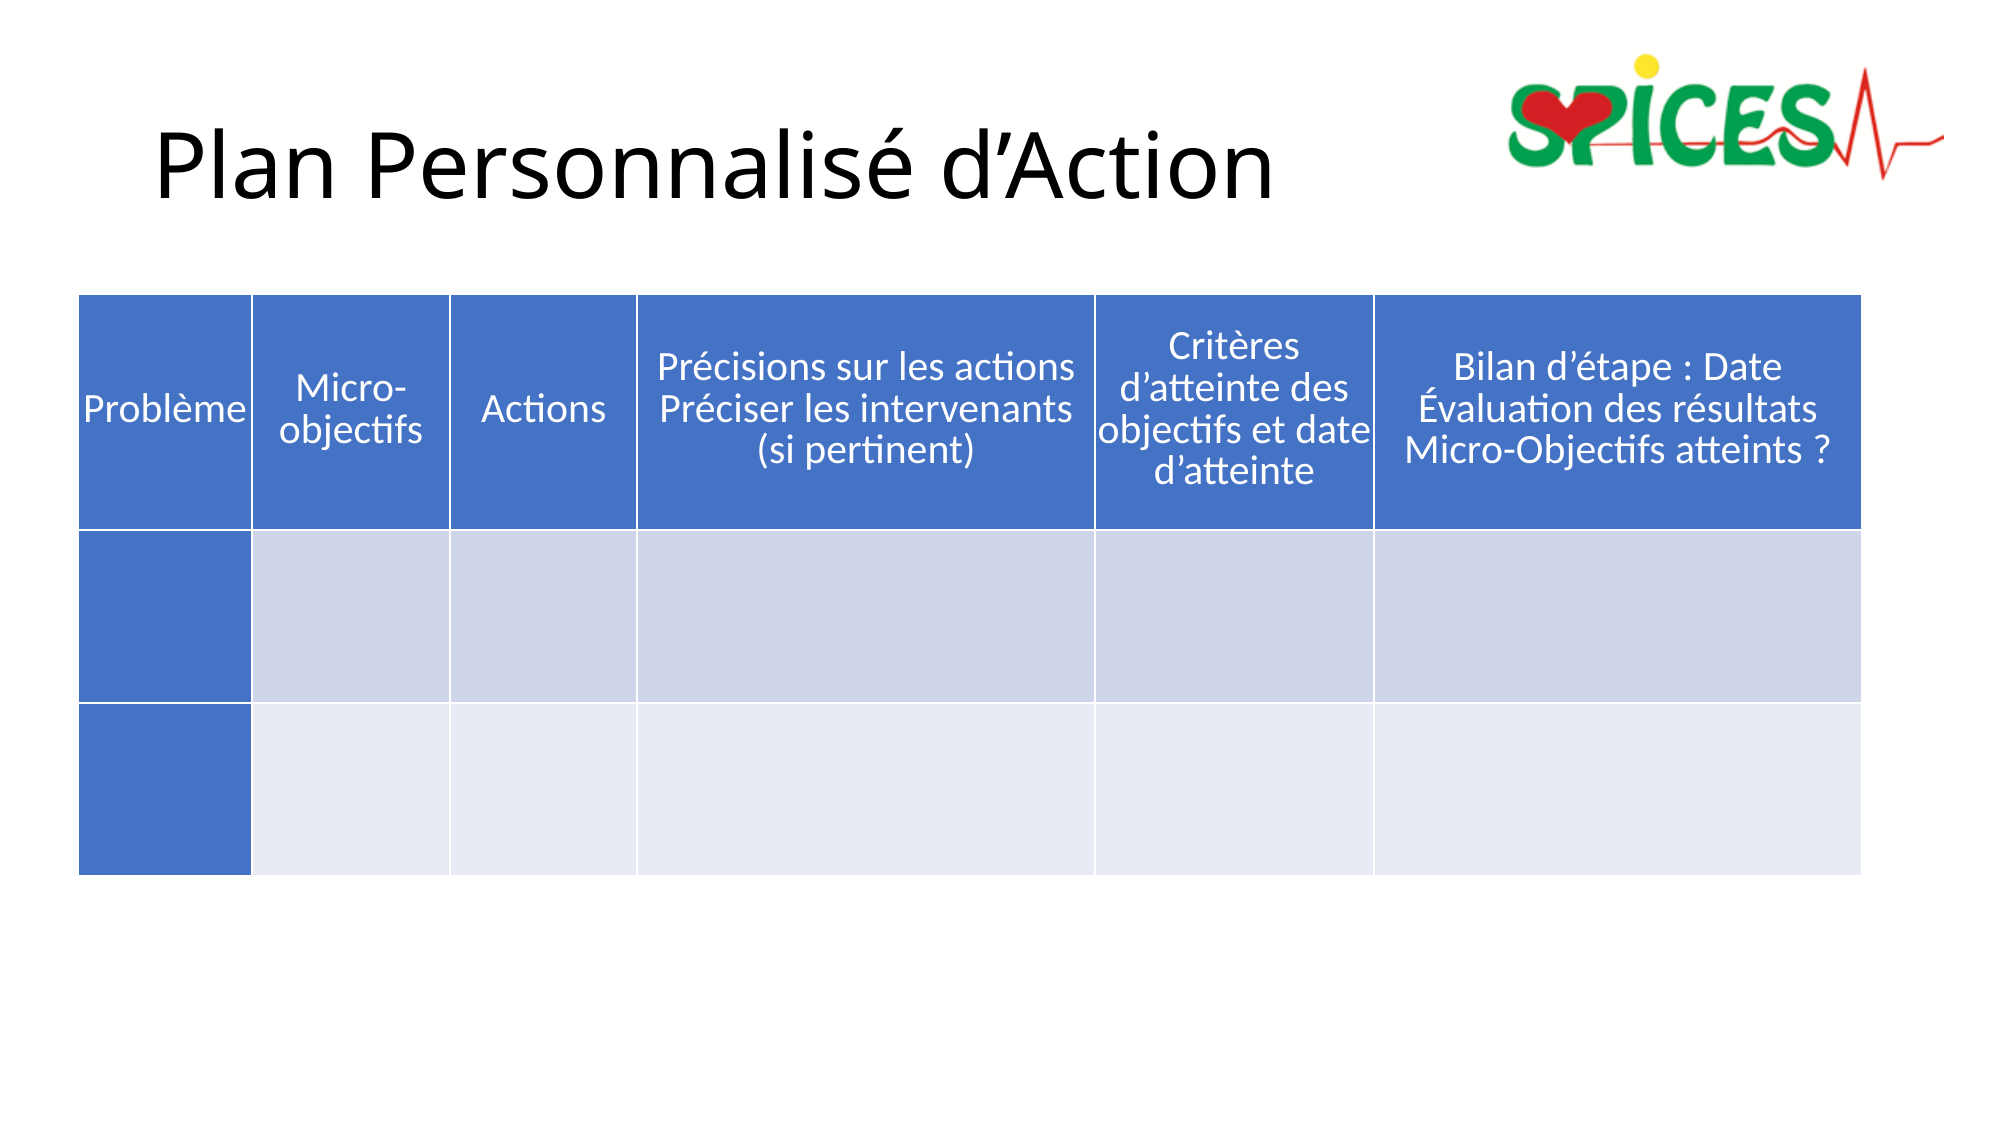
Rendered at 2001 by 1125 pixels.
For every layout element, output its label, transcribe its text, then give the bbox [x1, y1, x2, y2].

table_cell [451, 704, 636, 875]
table_cell [1096, 531, 1373, 702]
table_header Bilan d’étape : Date Évaluation des résultats Micro-Objectifs atteints ? [1375, 295, 1861, 529]
table_header Critères d’atteinte des objectifs et date d’atteinte [1096, 295, 1373, 529]
table_cell [79, 704, 251, 875]
table_cell [79, 531, 251, 702]
table_cell [638, 704, 1094, 875]
table_cell [638, 531, 1094, 702]
table_header Actions [451, 295, 636, 529]
table_cell [1375, 531, 1861, 702]
table_header Précisions sur les actions Préciser les intervenants (si pertinent) [638, 295, 1094, 529]
table_cell [253, 704, 449, 875]
table_cell [1375, 704, 1861, 875]
table_cell [253, 531, 449, 702]
title Plan Personnalisé d’Action [137, 59, 1863, 278]
picture [1499, 37, 1944, 190]
table_header Problème [79, 295, 251, 529]
table_cell [1096, 704, 1373, 875]
table_header Micro-objectifs [253, 295, 449, 529]
table_cell [451, 531, 636, 702]
